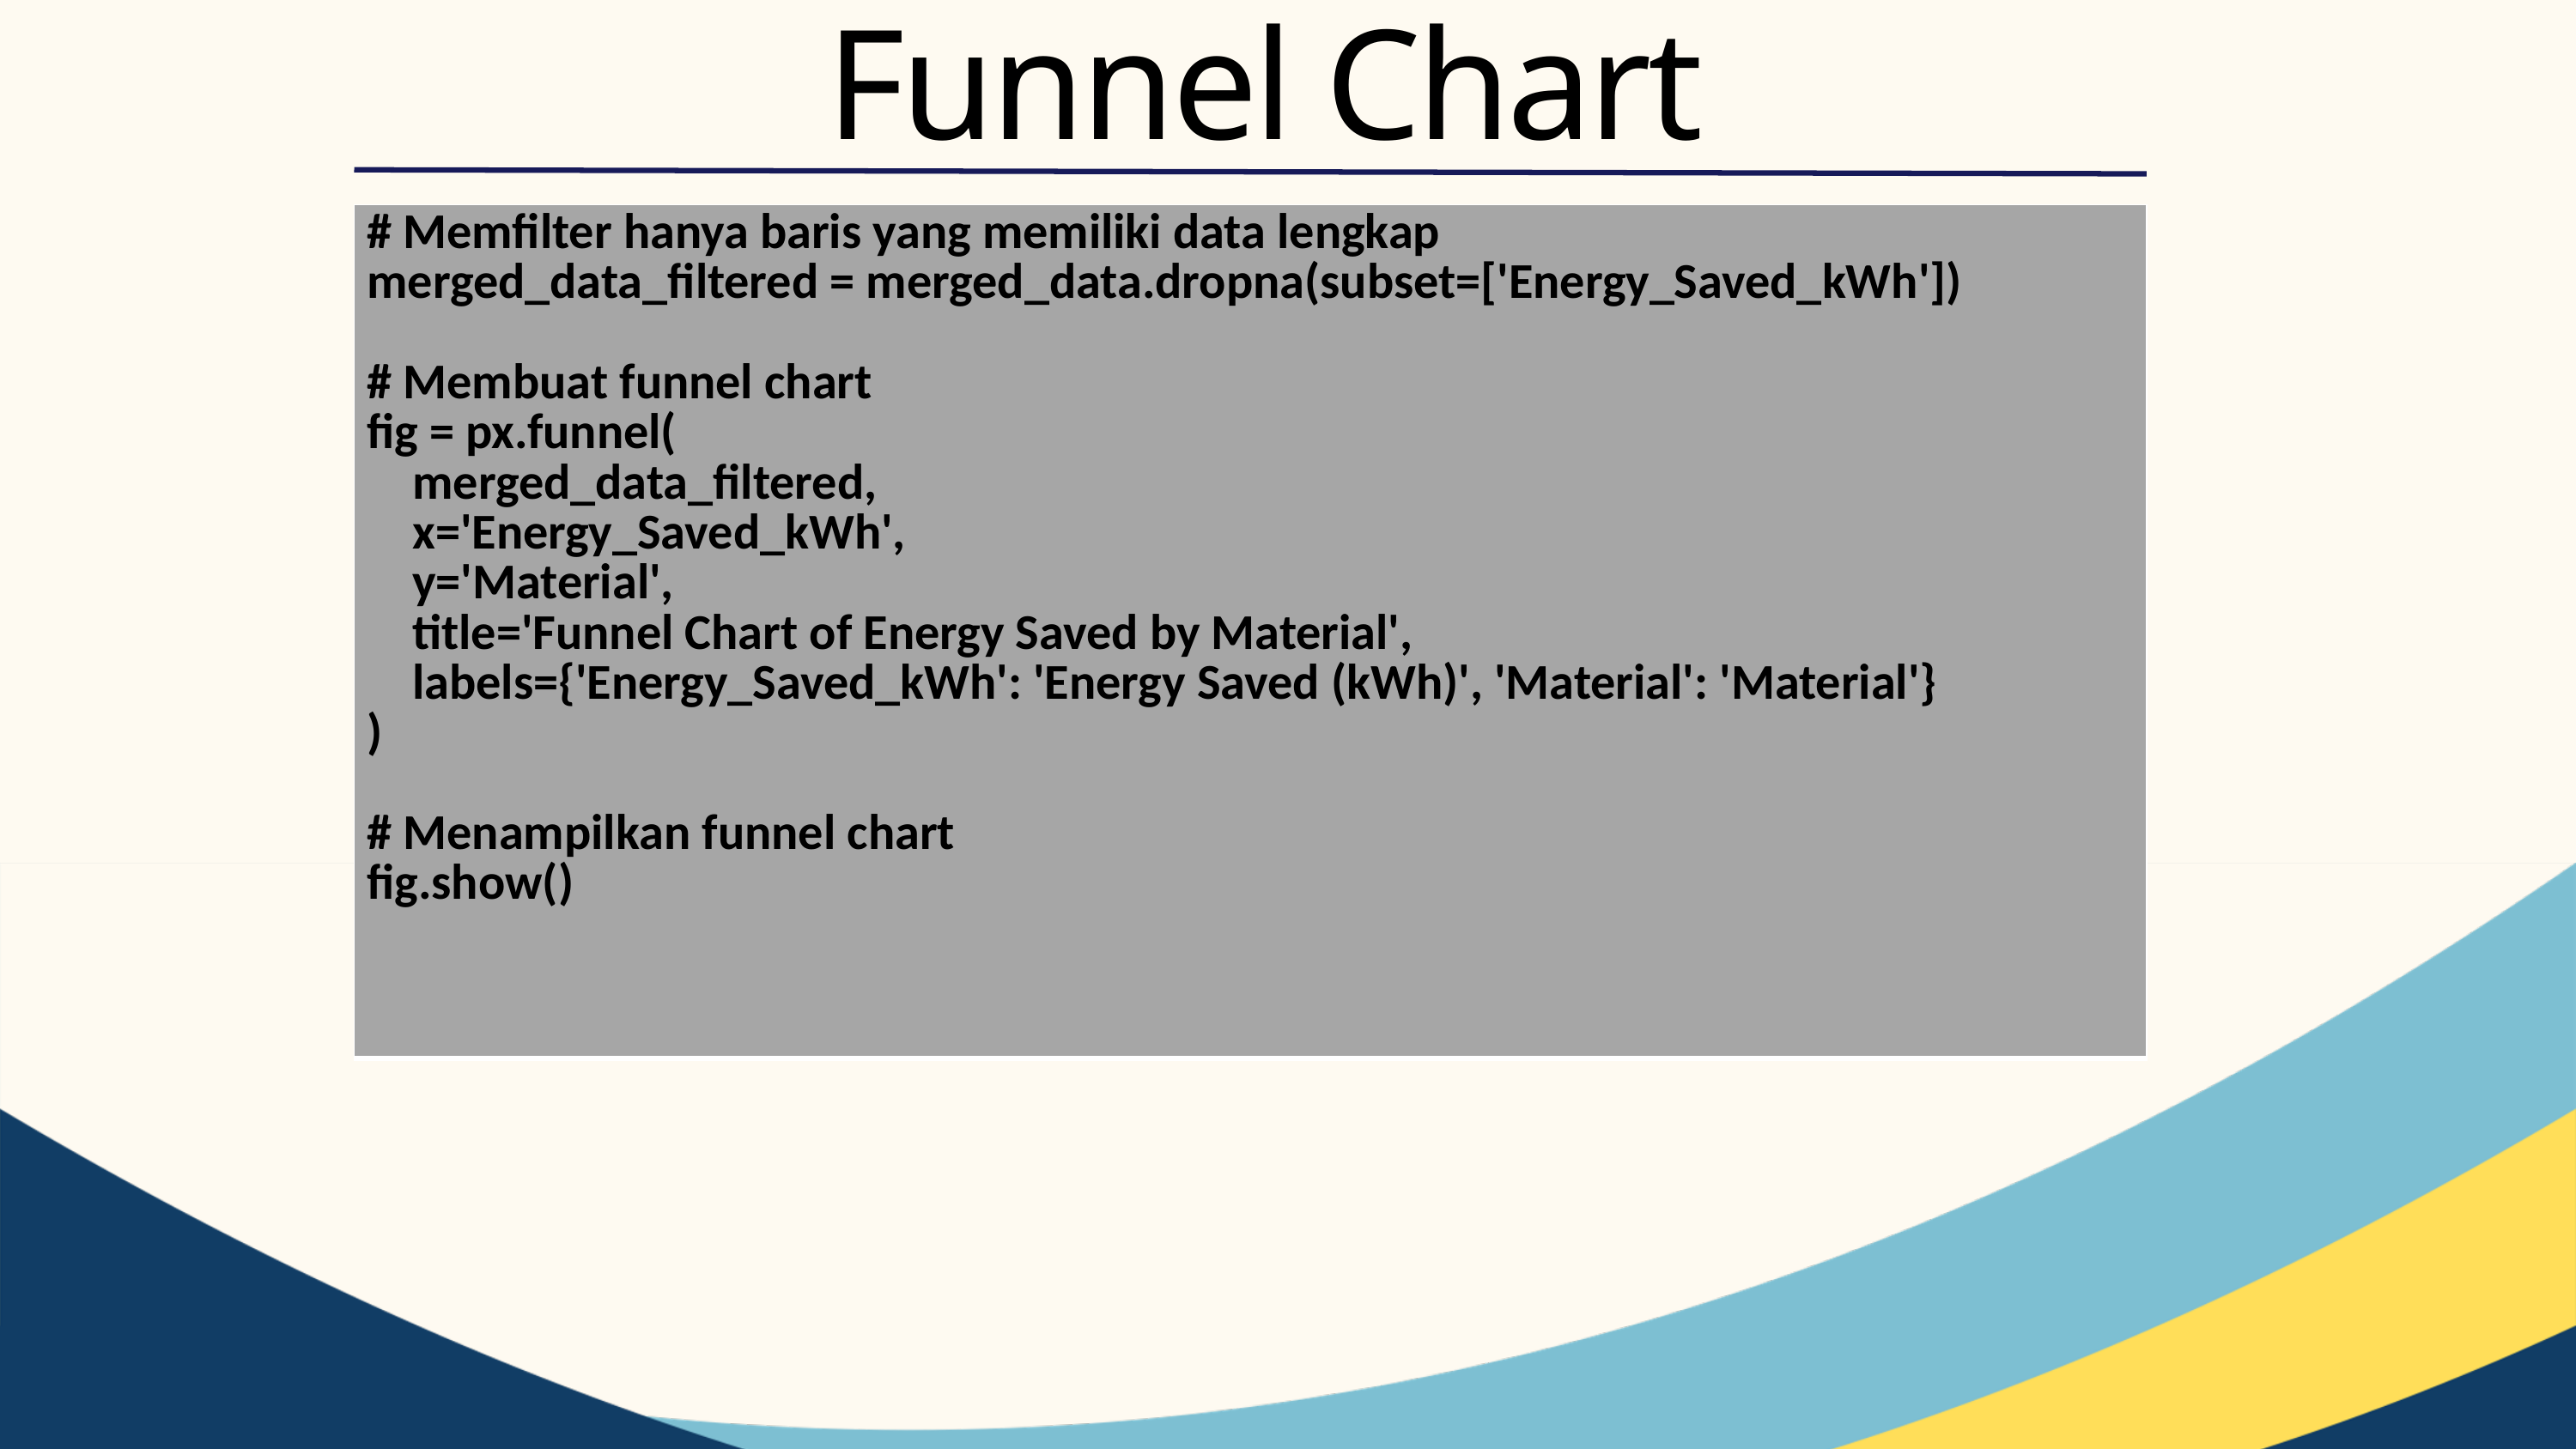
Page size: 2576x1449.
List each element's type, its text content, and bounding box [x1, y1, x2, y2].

text_box Funnel Chart [826, 10, 2576, 171]
table_header # Memfilter hanya baris yang memiliki data lengkap merged_data_filtered = merged_data.dropna(subset=['Energy_Saved_kWh']) # Membuat funnel chart fig = px.funnel( merged_data_filtered, x='Energy_Saved_kWh', y='Material', title='Funnel Chart of Energy Saved by Material', labels={'Energy_Saved_kWh': 'Energy Saved (kWh)', 'Material': 'Material'} ) # Menampilkan funnel chart fig.show() [355, 205, 2146, 1056]
text_box [0, 863, 2576, 1449]
